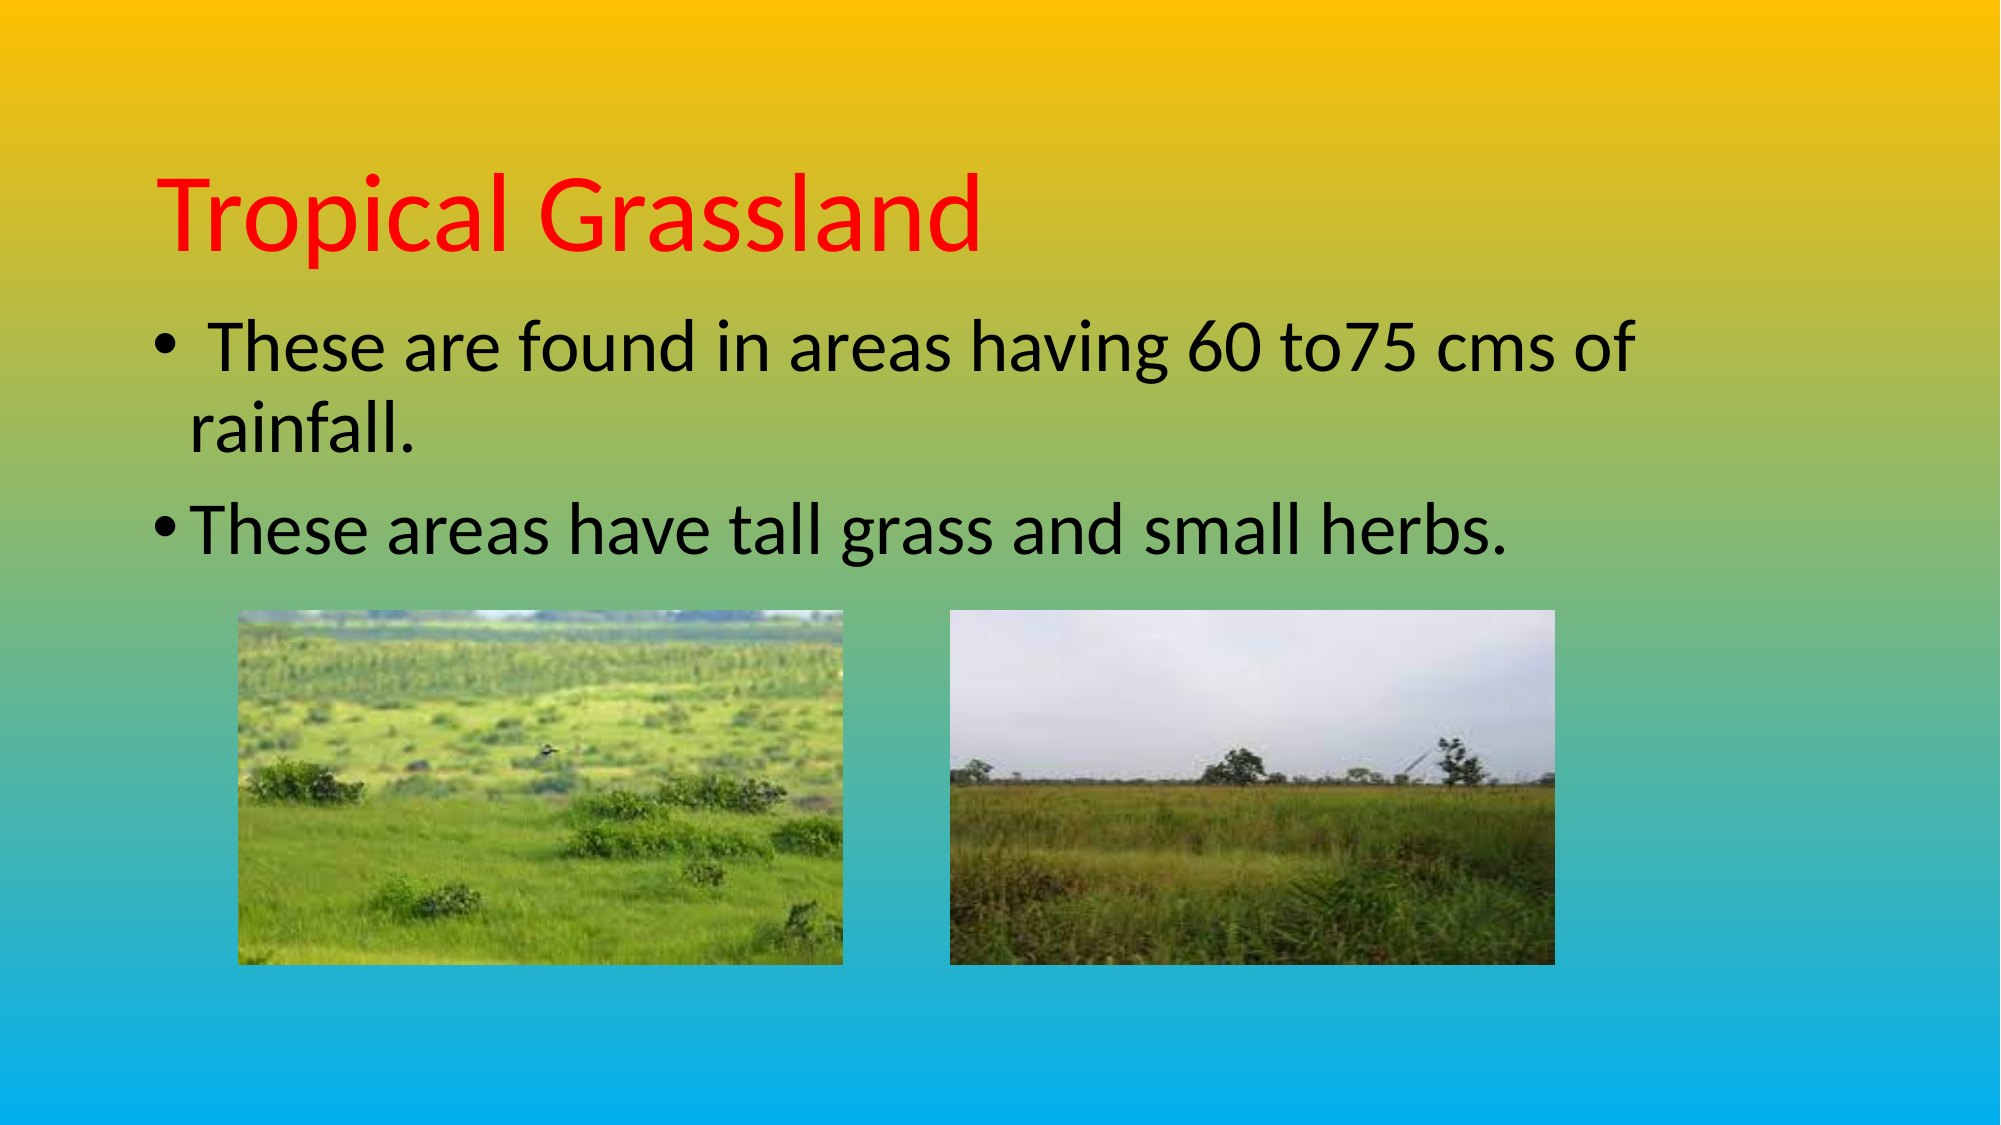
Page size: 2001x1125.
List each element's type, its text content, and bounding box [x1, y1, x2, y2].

picture [238, 610, 843, 965]
text_box Tropical Grassland [141, 131, 1001, 282]
list These are found in areas having 60 to75 cms of rainfall. These areas have tall grass and small herbs. [137, 299, 1863, 1014]
picture [950, 610, 1555, 965]
